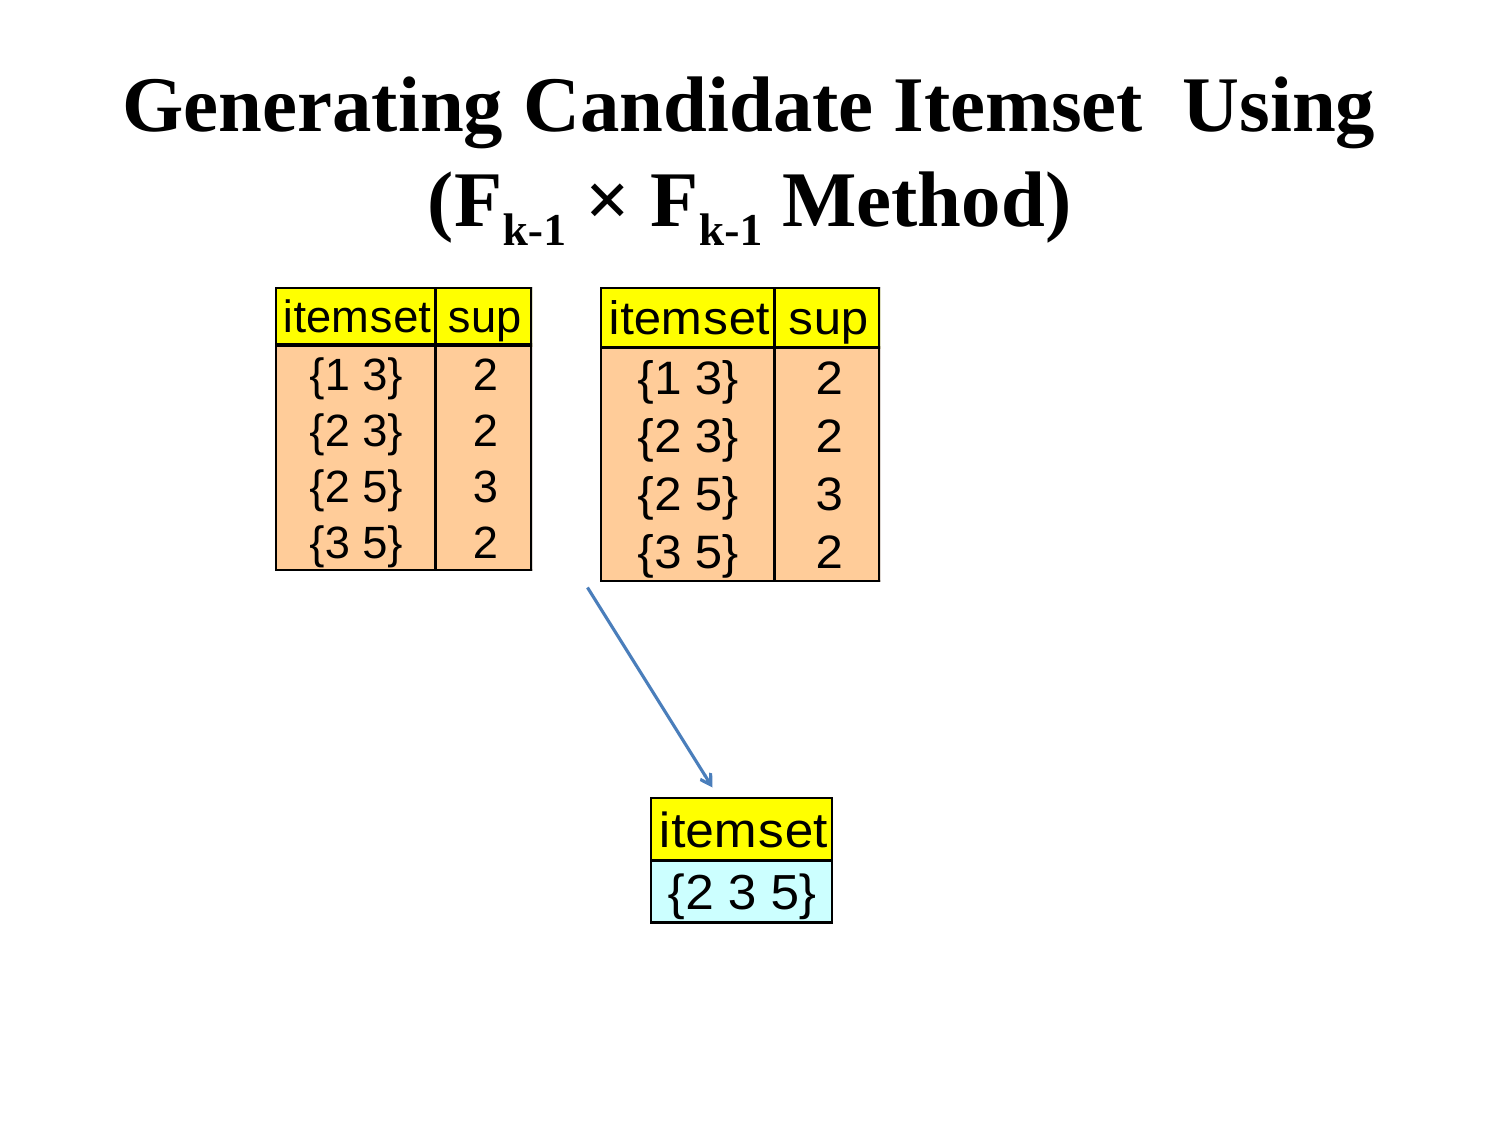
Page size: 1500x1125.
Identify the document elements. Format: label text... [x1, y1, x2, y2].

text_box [649, 797, 835, 926]
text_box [599, 287, 882, 584]
title Generating Candidate Itemset Using (Fk-1 × Fk-1 Method) [75, 45, 1425, 263]
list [274, 287, 534, 573]
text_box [549, 624, 751, 751]
